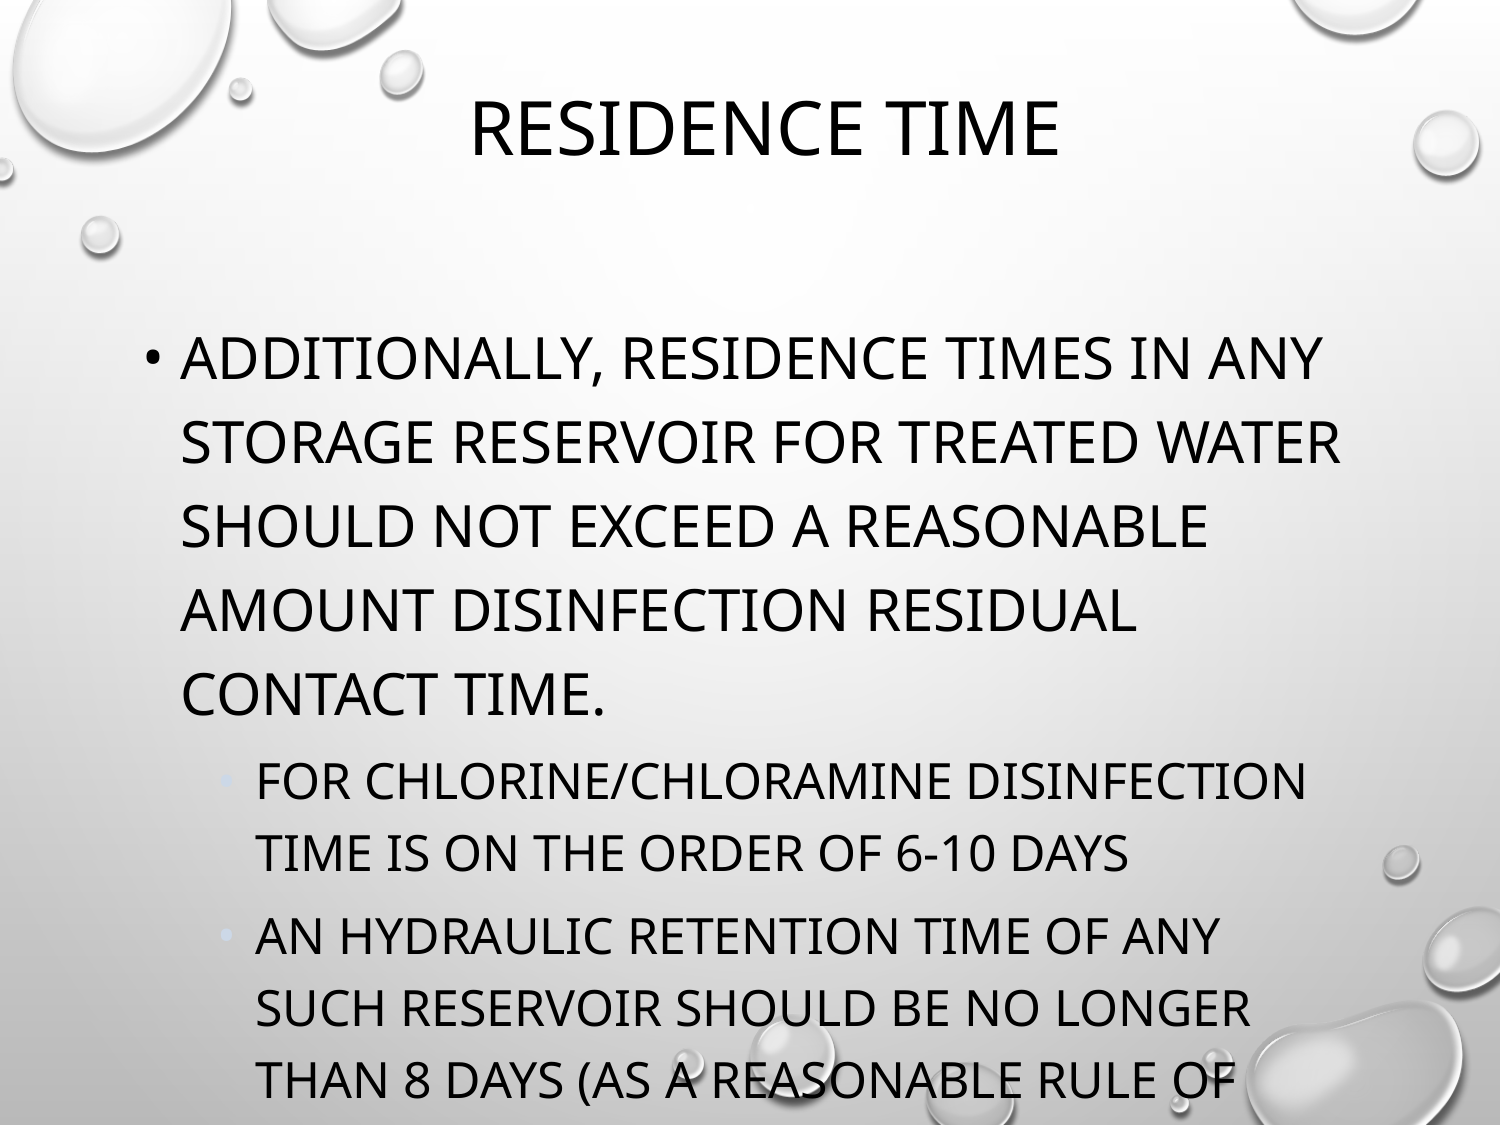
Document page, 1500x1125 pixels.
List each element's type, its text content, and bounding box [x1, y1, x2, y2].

picture [0, 0, 1500, 1125]
title Residence time [127, 0, 1403, 262]
list Additionally, residence times in any storage reservoir for TREATED water should not exceed a reasonable amount disinfection residual contact time. For chlorine/chloramine disinfection time is on the order of 6-10 days An hydraulic retention time of any such reservoir should be no longer than 8 days (as a reasonable rule of thumb). [127, 299, 1372, 1005]
